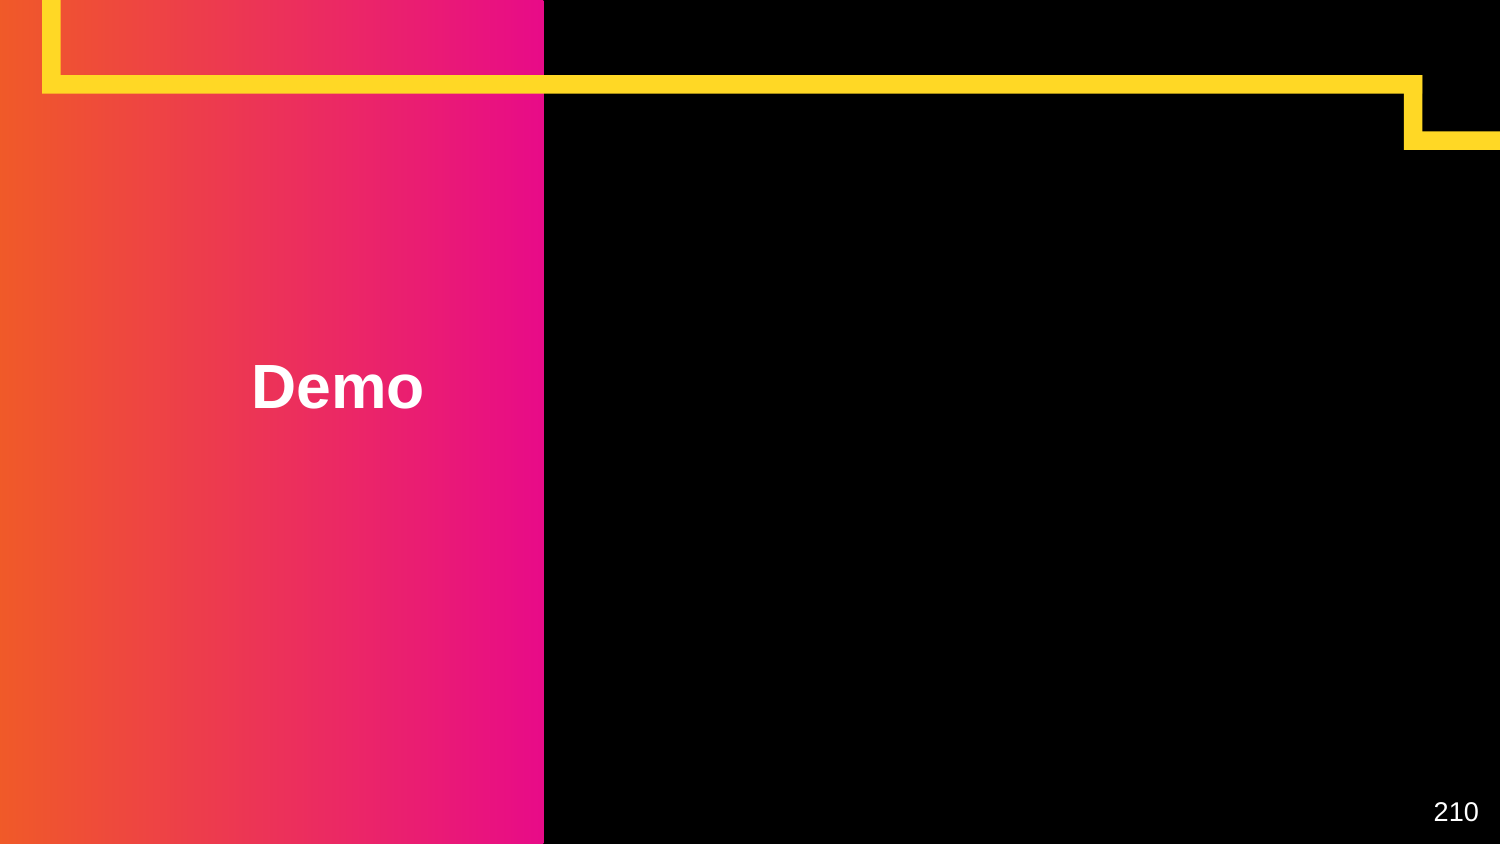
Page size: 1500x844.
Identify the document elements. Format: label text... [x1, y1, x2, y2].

slide_number 210 [1403, 779, 1494, 844]
title Demo [42, 343, 433, 430]
